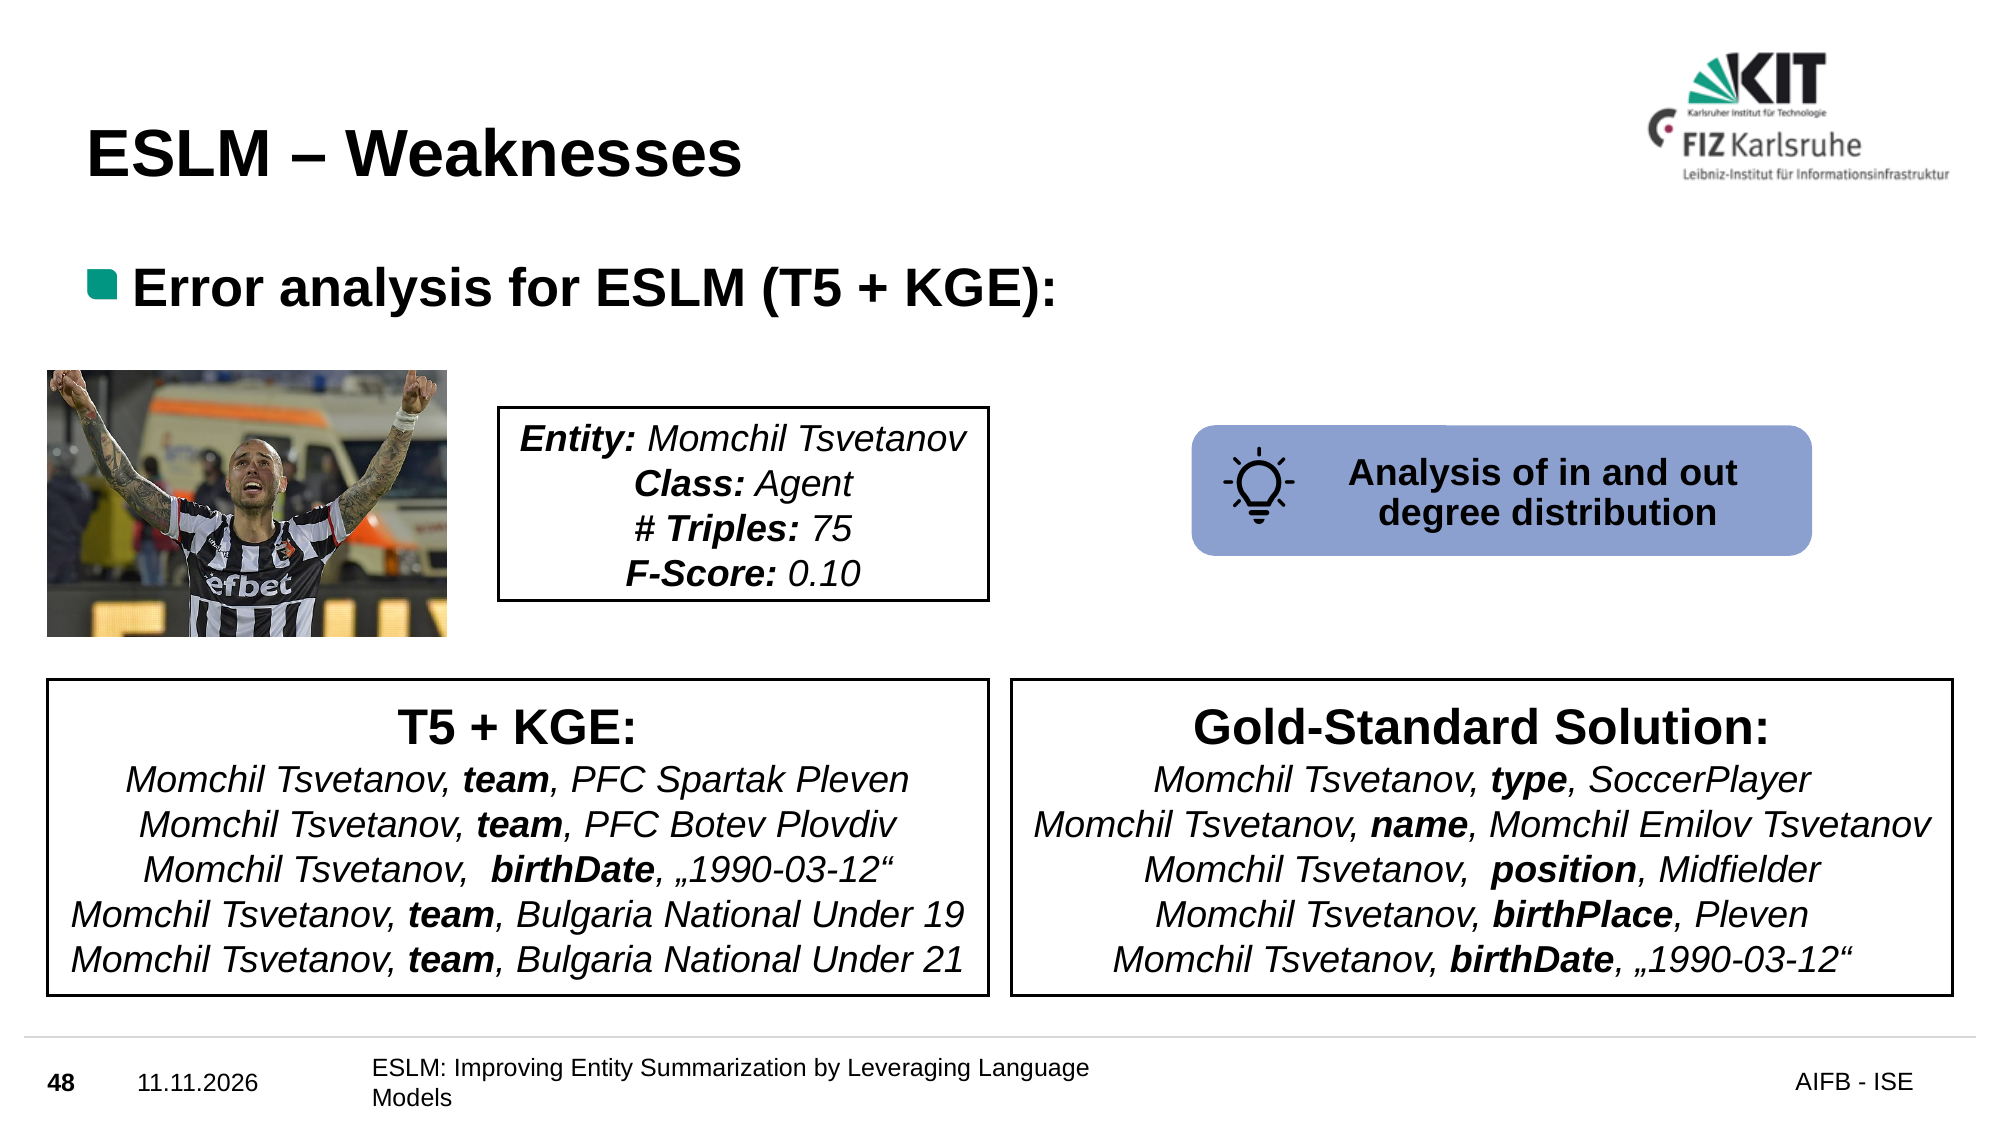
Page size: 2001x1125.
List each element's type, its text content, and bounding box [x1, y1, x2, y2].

text_box T5 + KGE: Momchil Tsvetanov, team, PFC Spartak Pleven Momchil Tsvetanov, team, PFC Botev Plovdiv Momchil Tsvetanov, birthDate, „1990-03-12“ Momchil Tsvetanov, team, Bulgaria National Under 19 Momchil Tsvetanov, team, Bulgaria National Under 21 [46, 679, 989, 996]
slide_number 48 [47, 1038, 119, 1125]
text_box Gold-Standard Solution: Momchil Tsvetanov, type, SoccerPlayer Momchil Tsvetanov, name, Momchil Emilov Tsvetanov Momchil Tsvetanov, position, Midfielder Momchil Tsvetanov, birthPlace, Pleven Momchil Tsvetanov, birthDate, „1990-03-12“ [1011, 679, 1954, 996]
title ESLM – Weaknesses [86, 64, 1589, 191]
picture [87, 269, 117, 303]
picture [47, 370, 447, 637]
text_box Entity: Momchil Tsvetanov Class: Agent # Triples: 75 F-Score: 0.10 [497, 406, 989, 601]
text_box Analysis of in and out degree distribution [1274, 452, 1823, 572]
list Error analysis for ESLM (T5 + KGE): [87, 259, 1896, 996]
text_box [1192, 426, 1811, 555]
picture [1216, 443, 1302, 529]
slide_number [137, 1038, 362, 1125]
picture [1621, 35, 1960, 191]
